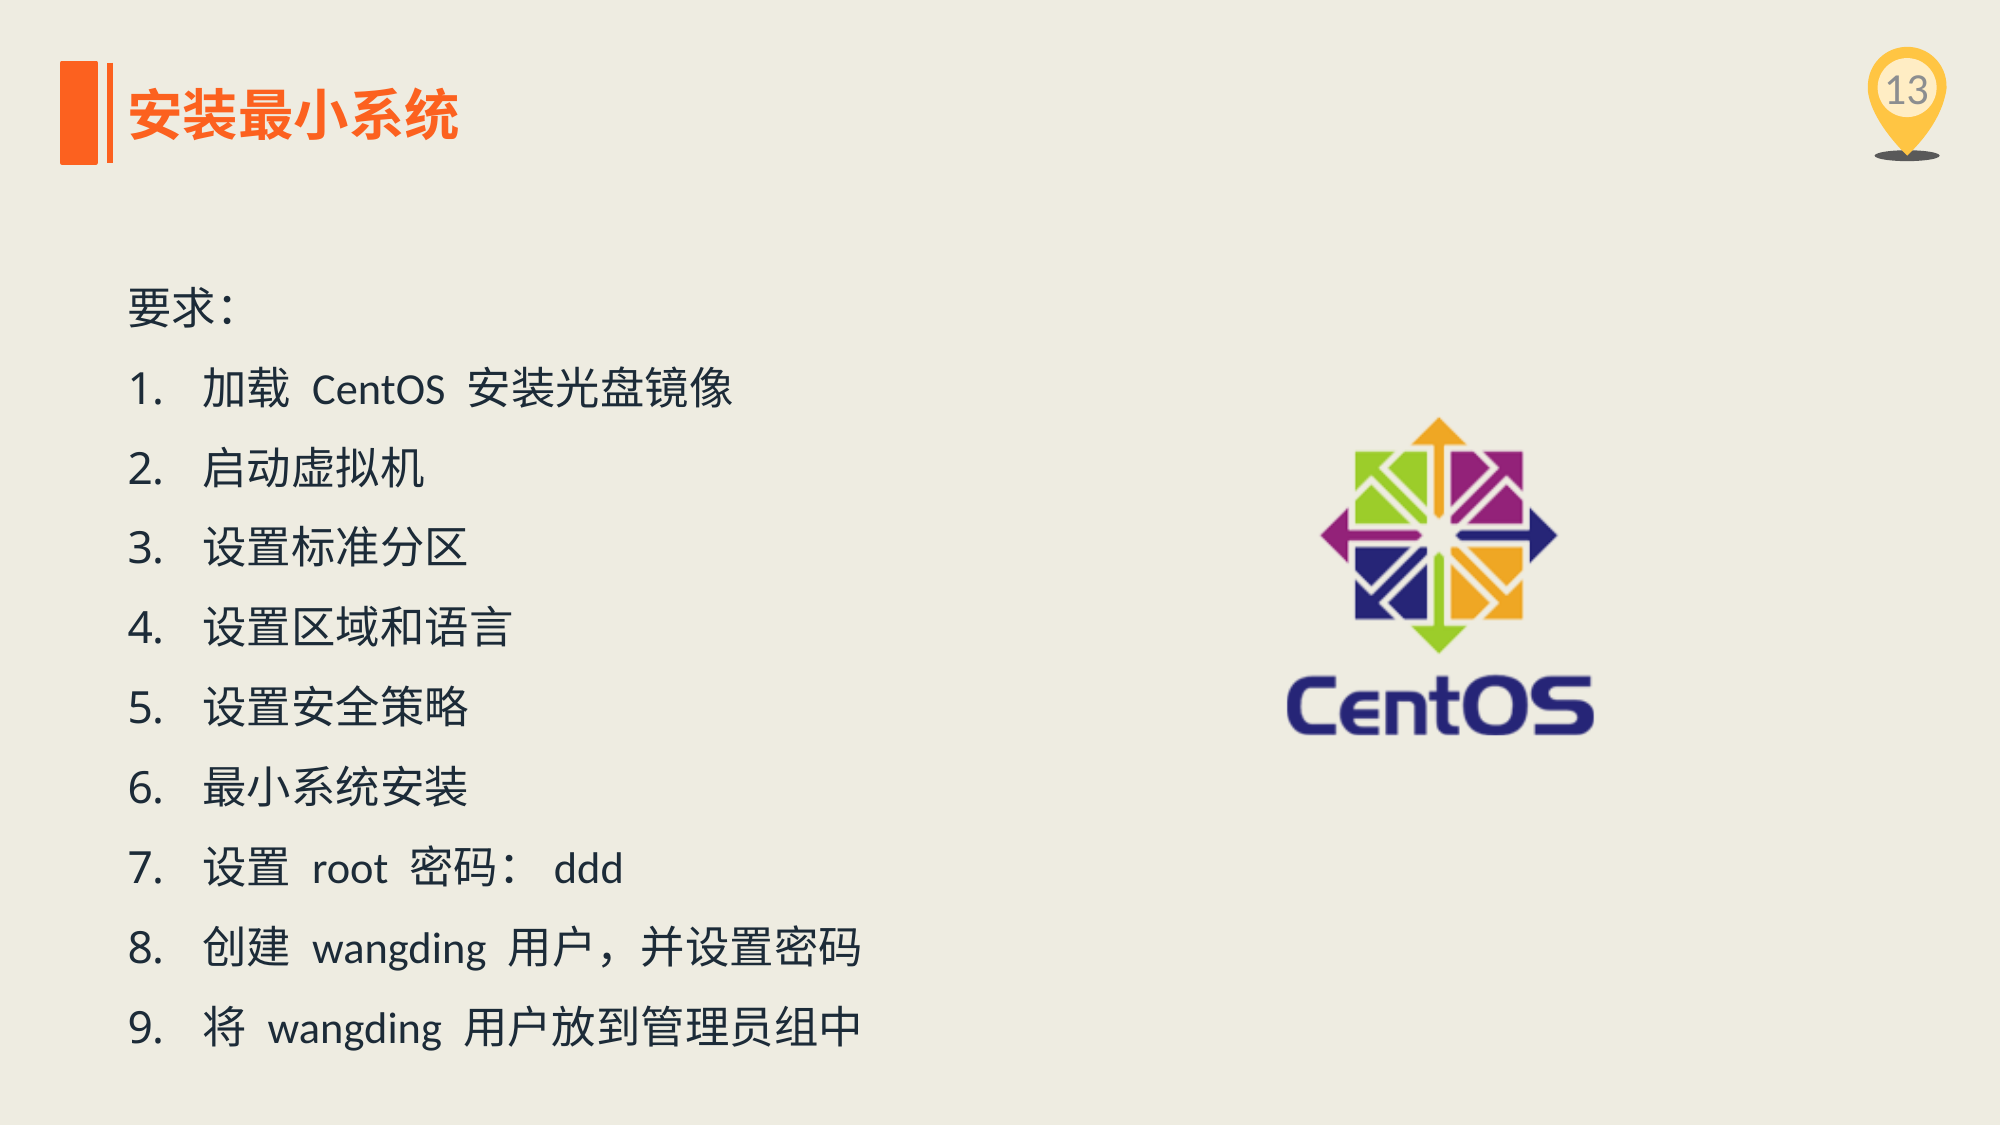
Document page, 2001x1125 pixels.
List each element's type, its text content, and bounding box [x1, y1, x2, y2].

slide_number 13 [1673, 57, 2000, 118]
text_box 安装最小系统 [115, 72, 577, 154]
text_box [60, 61, 98, 165]
picture [1164, 382, 1733, 773]
text_box 要求： 加载 CentOS 安装光盘镜像 启动虚拟机 设置标准分区 设置区域和语言 设置安全策略 最小系统安装 设置 root 密码：ddd 创建 wangding 用户，并设置密码 将 wangding 用户放到管理员组中 [112, 245, 1078, 1060]
